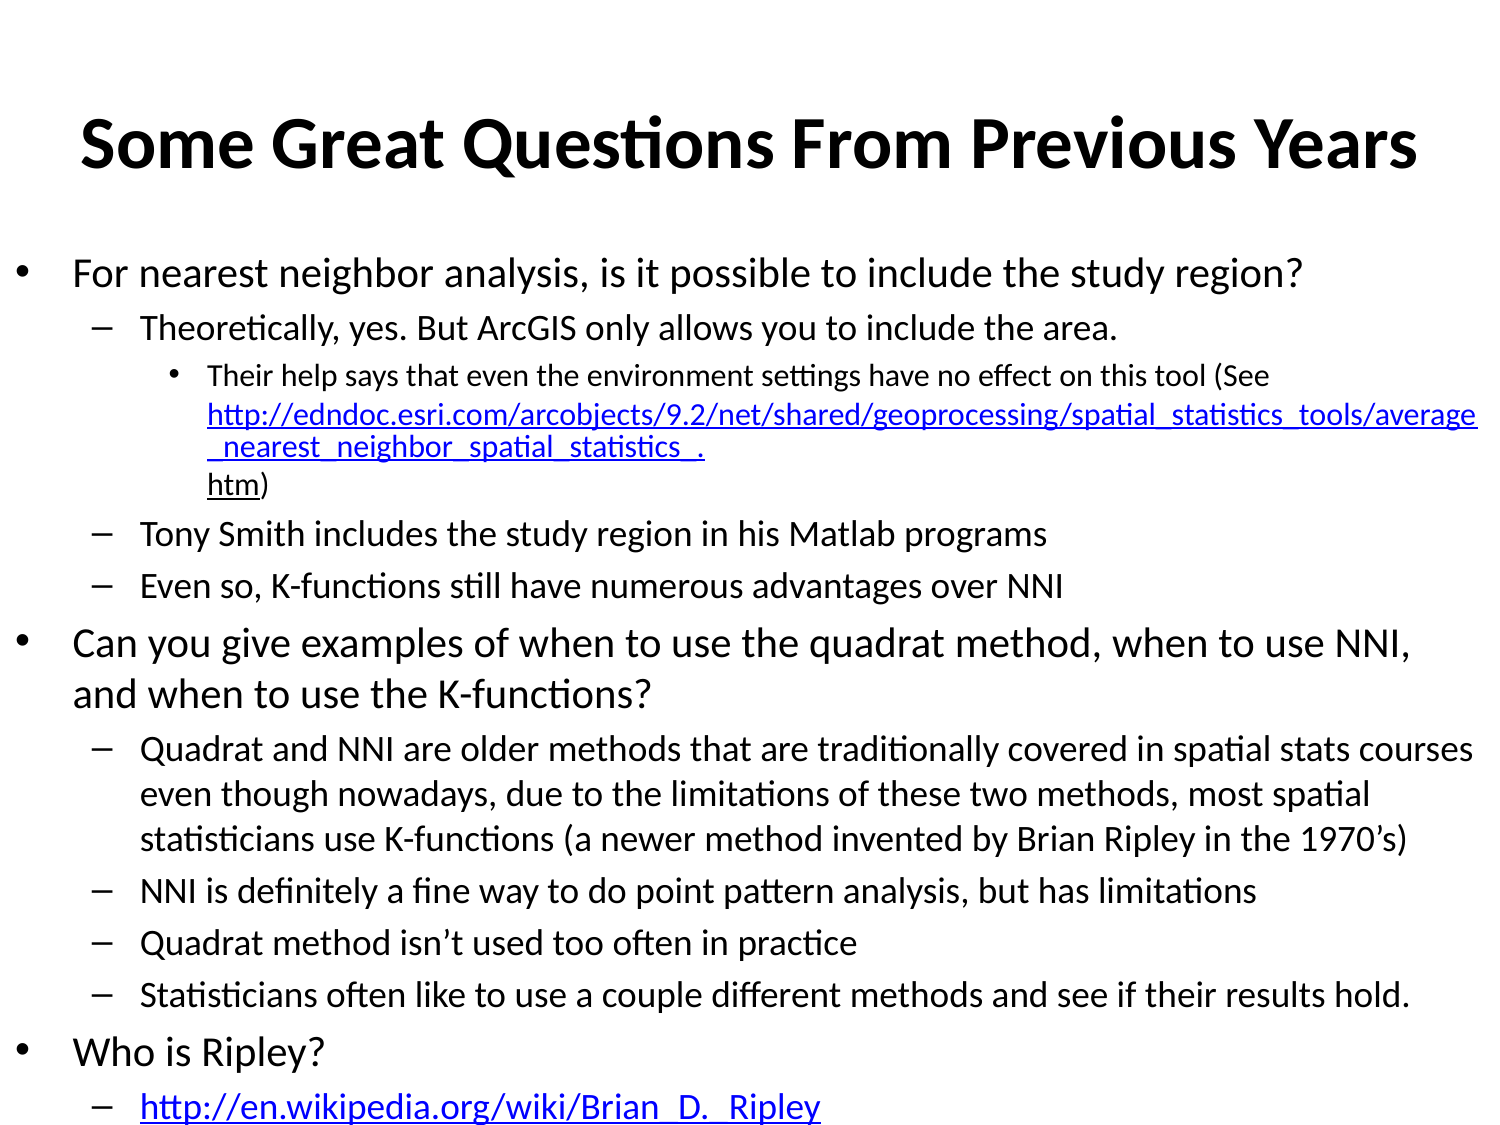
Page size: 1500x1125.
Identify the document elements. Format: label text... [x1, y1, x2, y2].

list For nearest neighbor analysis, is it possible to include the study region? Theoretically, yes. But ArcGIS only allows you to include the area. Their help says that even the environment settings have no effect on this tool (See http://edndoc.esri.com/arcobjects/9.2/net/shared/geoprocessing/spatial_statistics_tools/average_nearest_neighbor_spatial_statistics_.htm) Tony Smith includes the study region in his Matlab programs Even so, K-functions still have numerous advantages over NNI Can you give examples of when to use the quadrat method, when to use NNI, and when to use the K-functions? Quadrat and NNI are older methods that are traditionally covered in spatial stats courses even though nowadays, due to the limitations of these two methods, most spatial statisticians use K-functions (a newer method invented by Brian Ripley in the 1970’s) NNI is definitely a fine way to do point pattern analysis, but has limitations Quadrat method isn’t used too often in practice Statisticians often like to use a couple different methods and see if their results hold. Who is Ripley? http://en.wikipedia.org/wiki/Brian_D._Ripley [0, 237, 1500, 1113]
title Some Great Questions From Previous Years [0, 45, 1500, 233]
